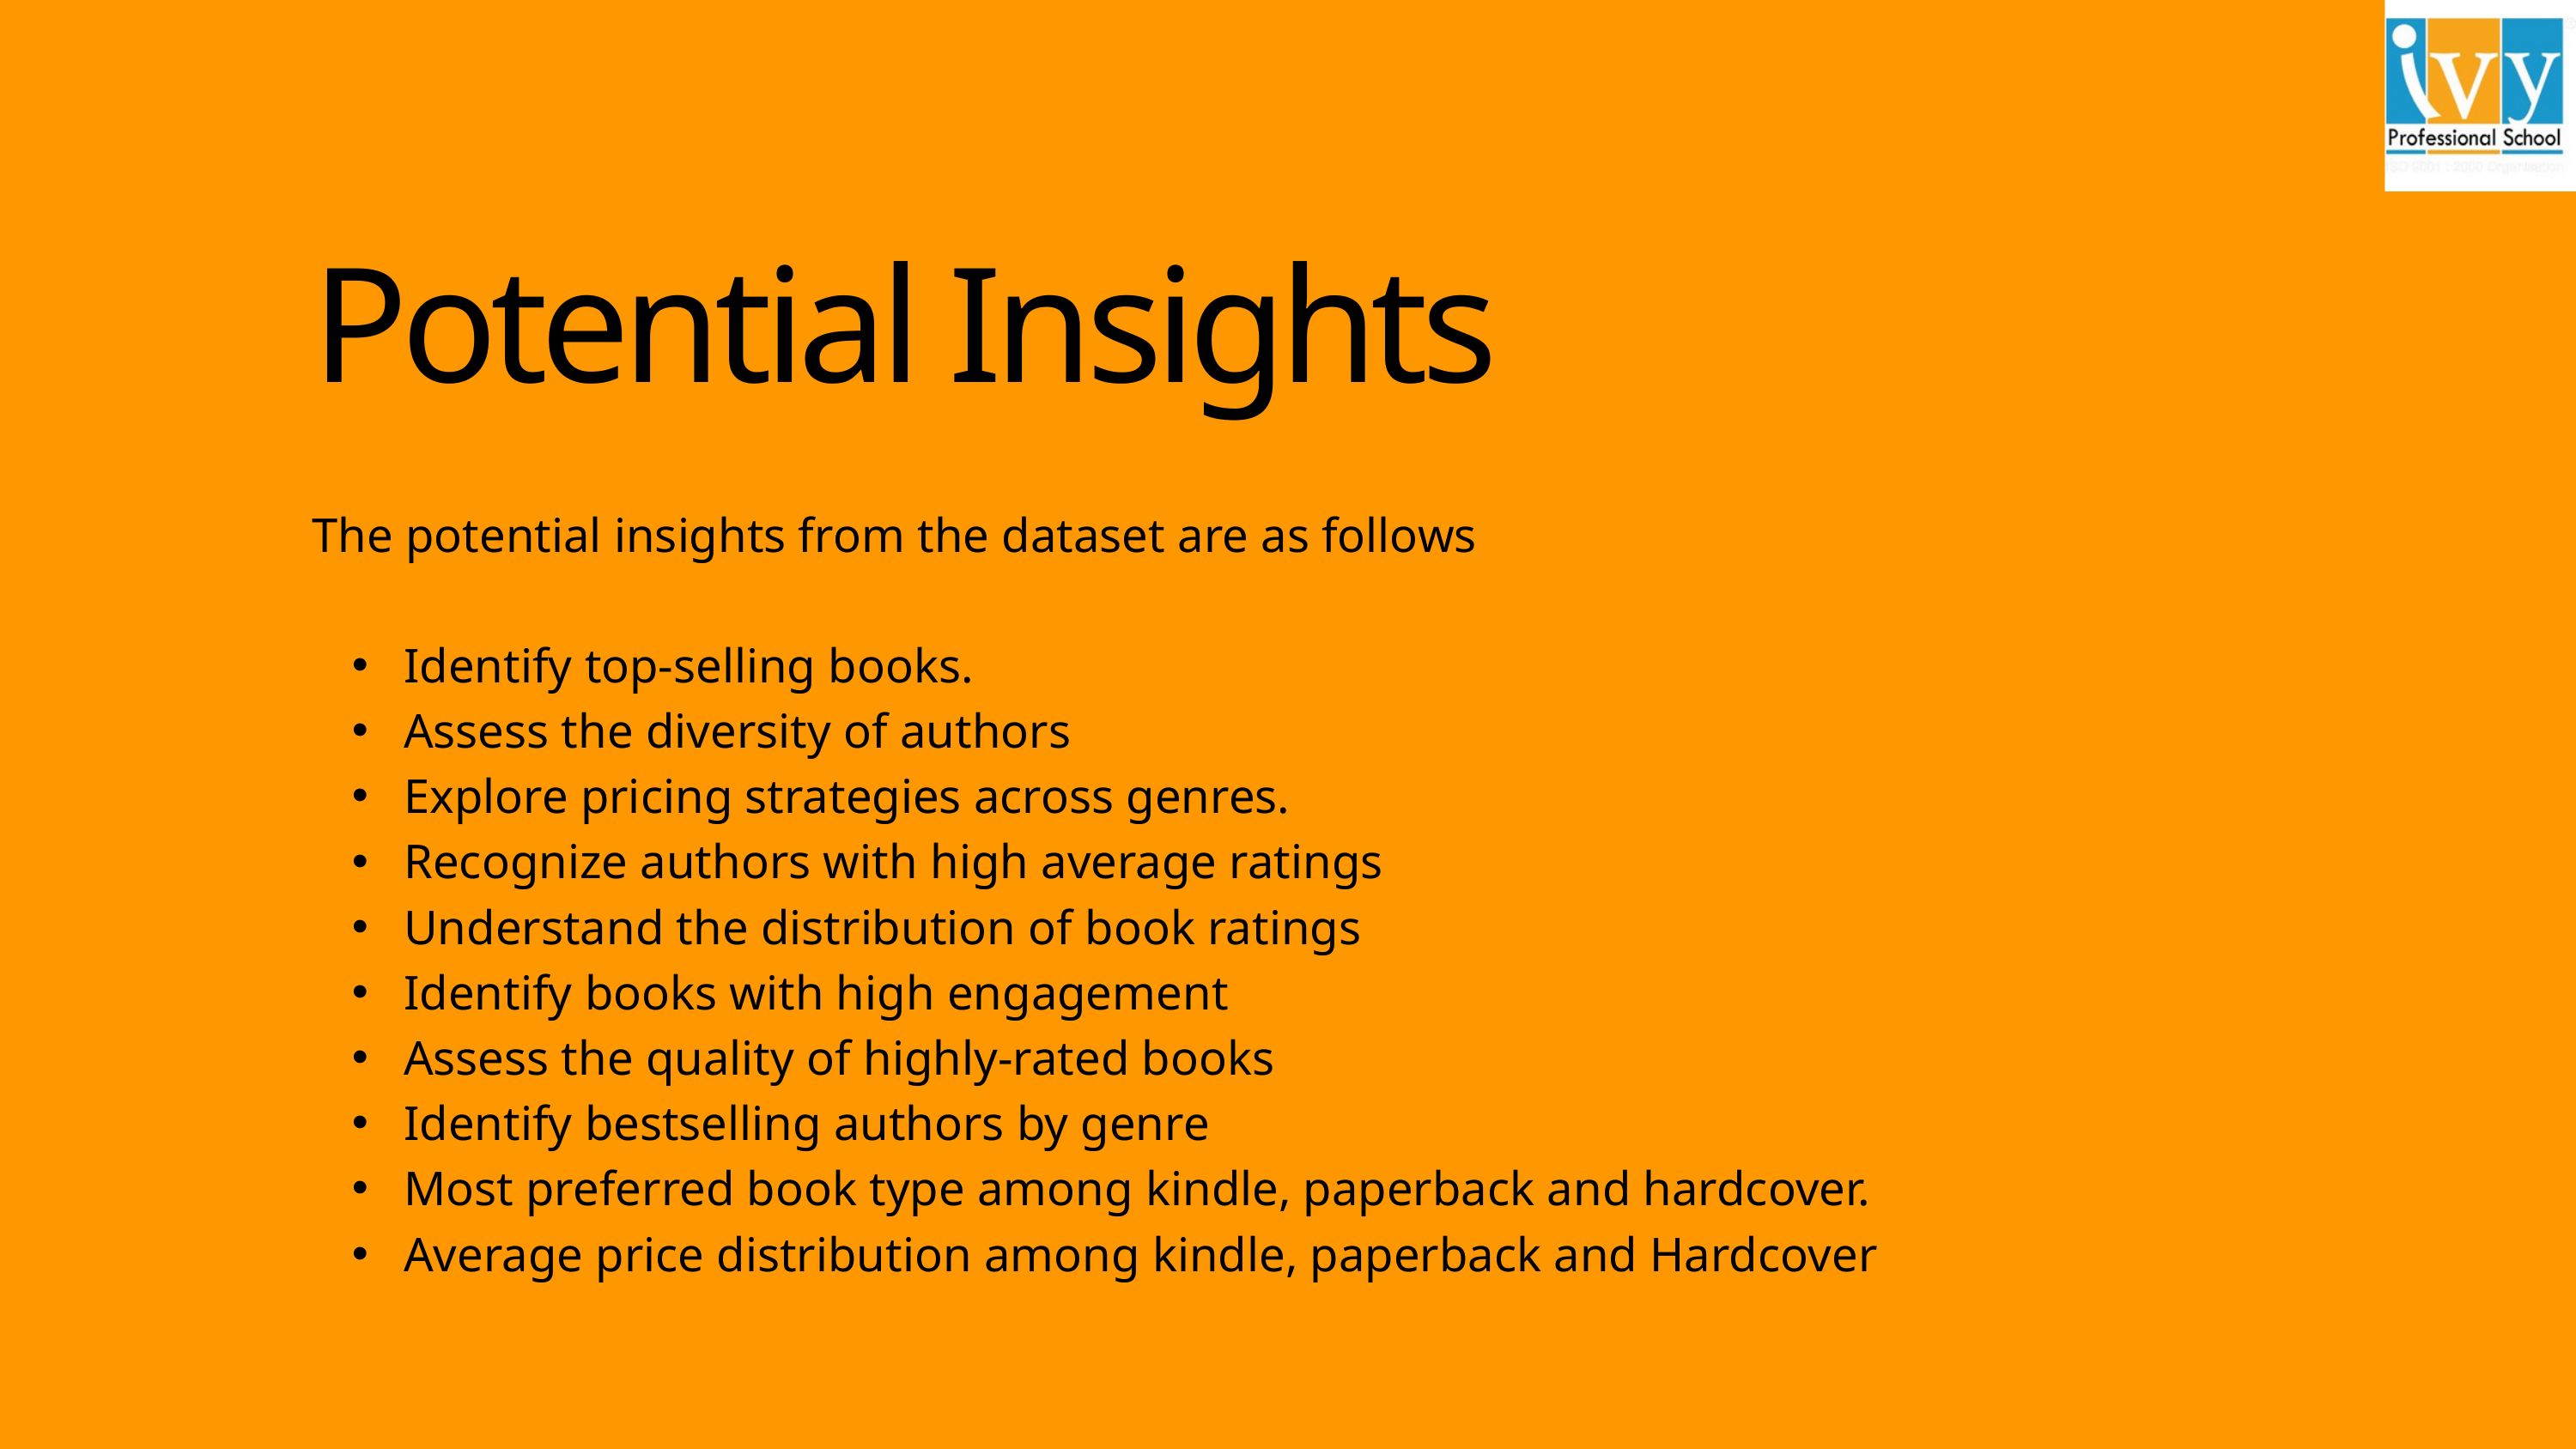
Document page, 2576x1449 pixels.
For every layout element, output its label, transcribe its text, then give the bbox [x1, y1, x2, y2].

text_box [2385, 0, 2576, 191]
text_box Potential Insights [312, 271, 2264, 415]
text_box The potential insights from the dataset are as follows Identify top-selling books. Assess the diversity of authors Explore pricing strategies across genres. Recognize authors with high average ratings Understand the distribution of book ratings Identify books with high engagement Assess the quality of highly-rated books Identify bestselling authors by genre Most preferred book type among kindle, paperback and hardcover. Average price distribution among kindle, paperback and Hardcover [312, 495, 1954, 1347]
